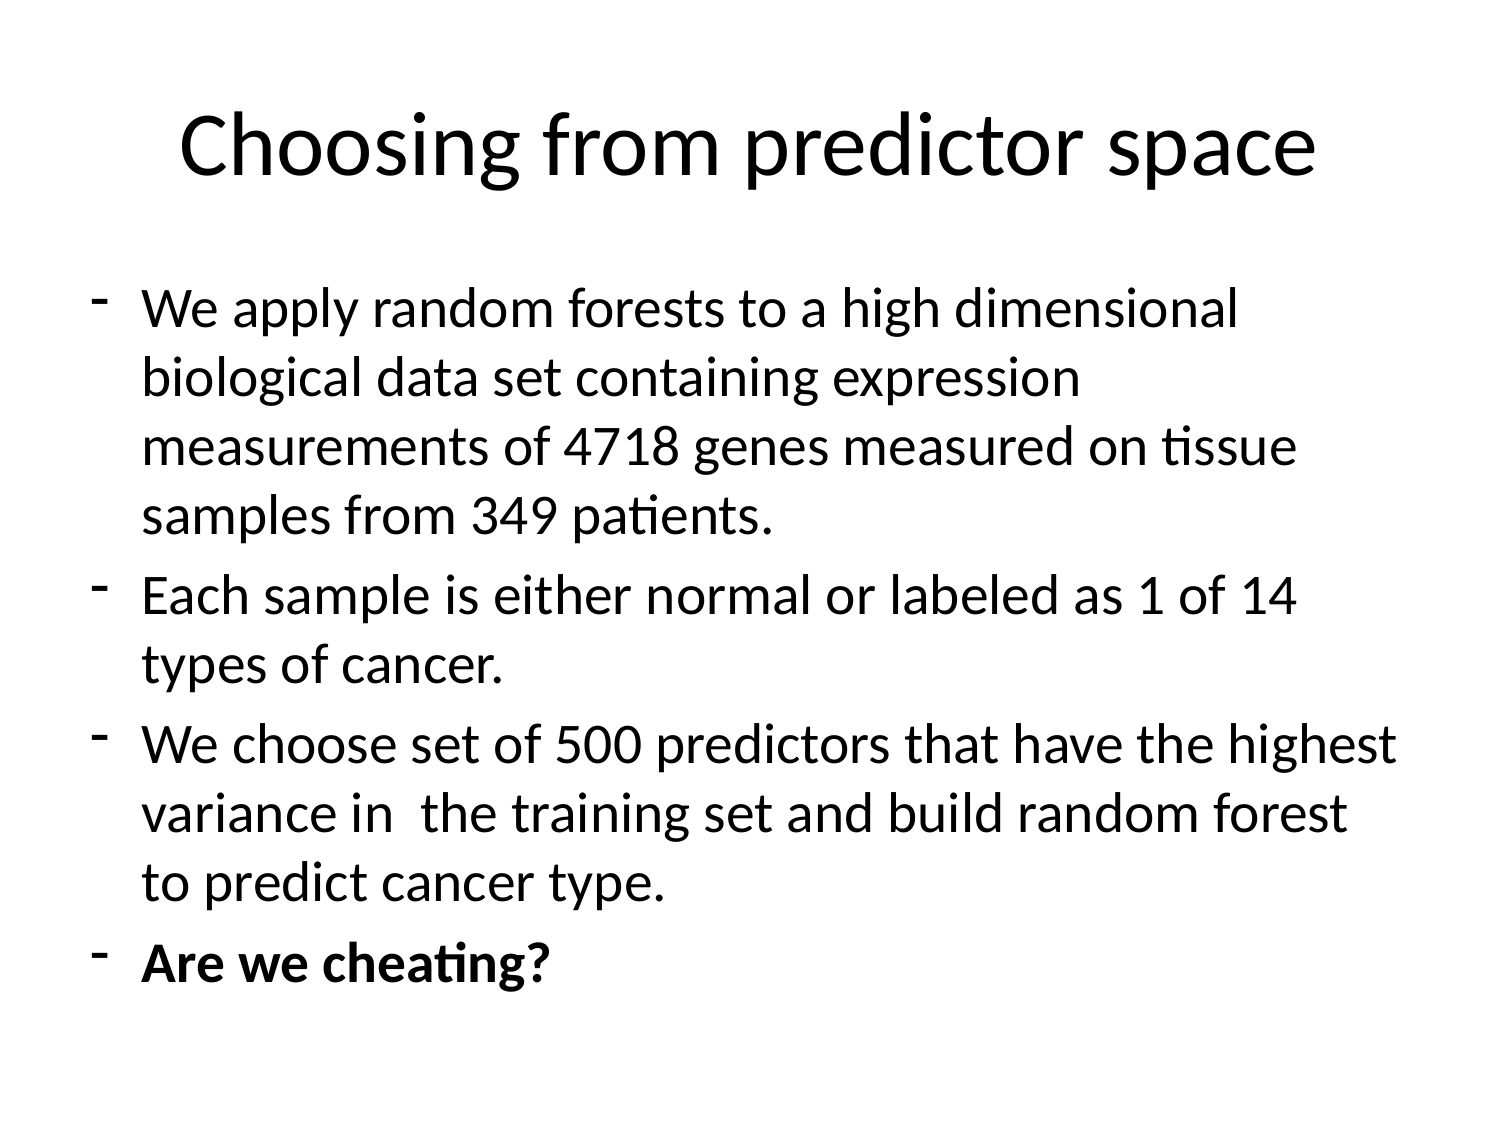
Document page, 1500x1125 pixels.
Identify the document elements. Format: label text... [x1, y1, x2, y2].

list We apply random forests to a high dimensional biological data set containing expression measurements of 4718 genes measured on tissue samples from 349 patients. Each sample is either normal or labeled as 1 of 14 types of cancer. We choose set of 500 predictors that have the highest variance in the training set and build random forest to predict cancer type. Are we cheating? [75, 262, 1425, 1005]
title Choosing from predictor space [75, 45, 1425, 233]
